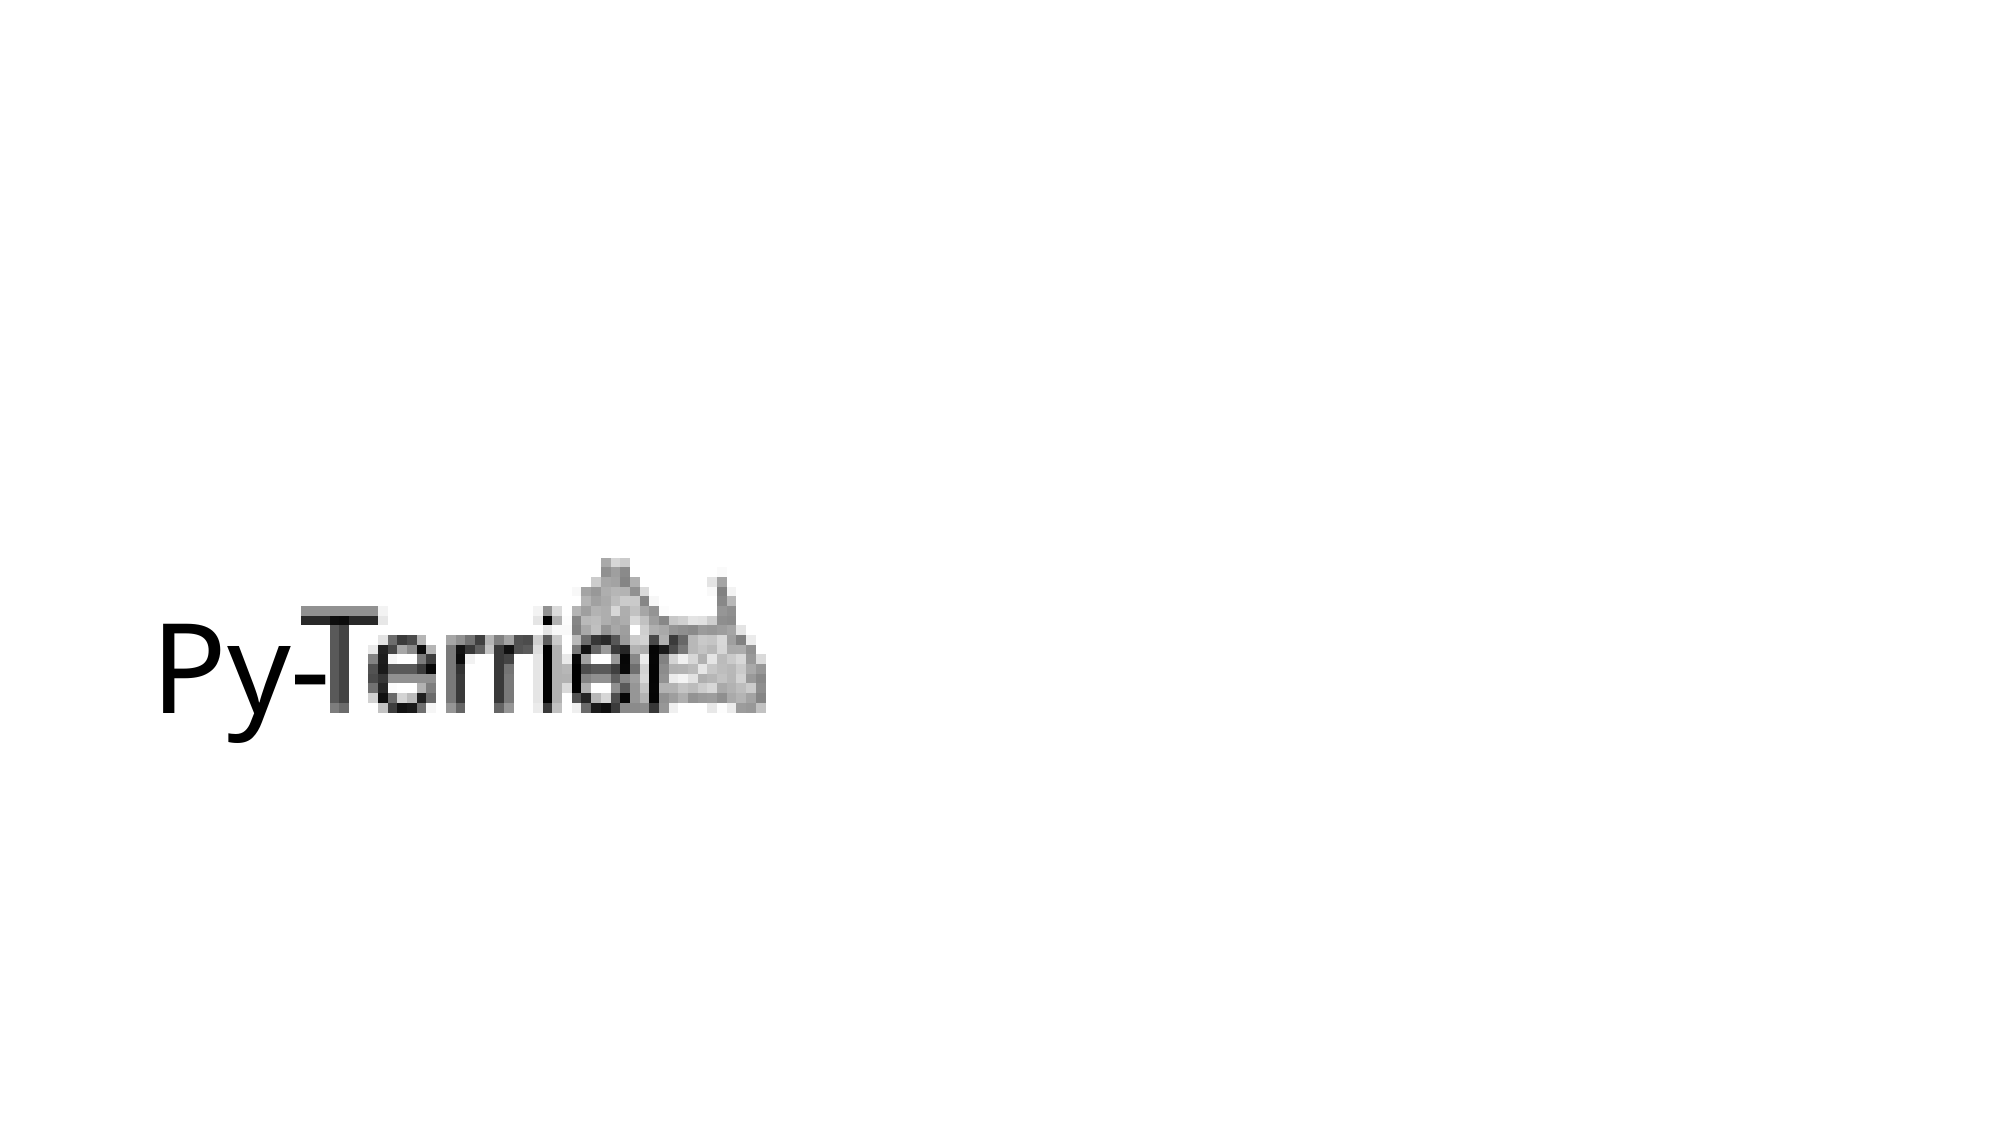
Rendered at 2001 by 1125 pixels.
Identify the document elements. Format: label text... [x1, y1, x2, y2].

title Py- [136, 280, 1862, 749]
picture [301, 403, 767, 868]
